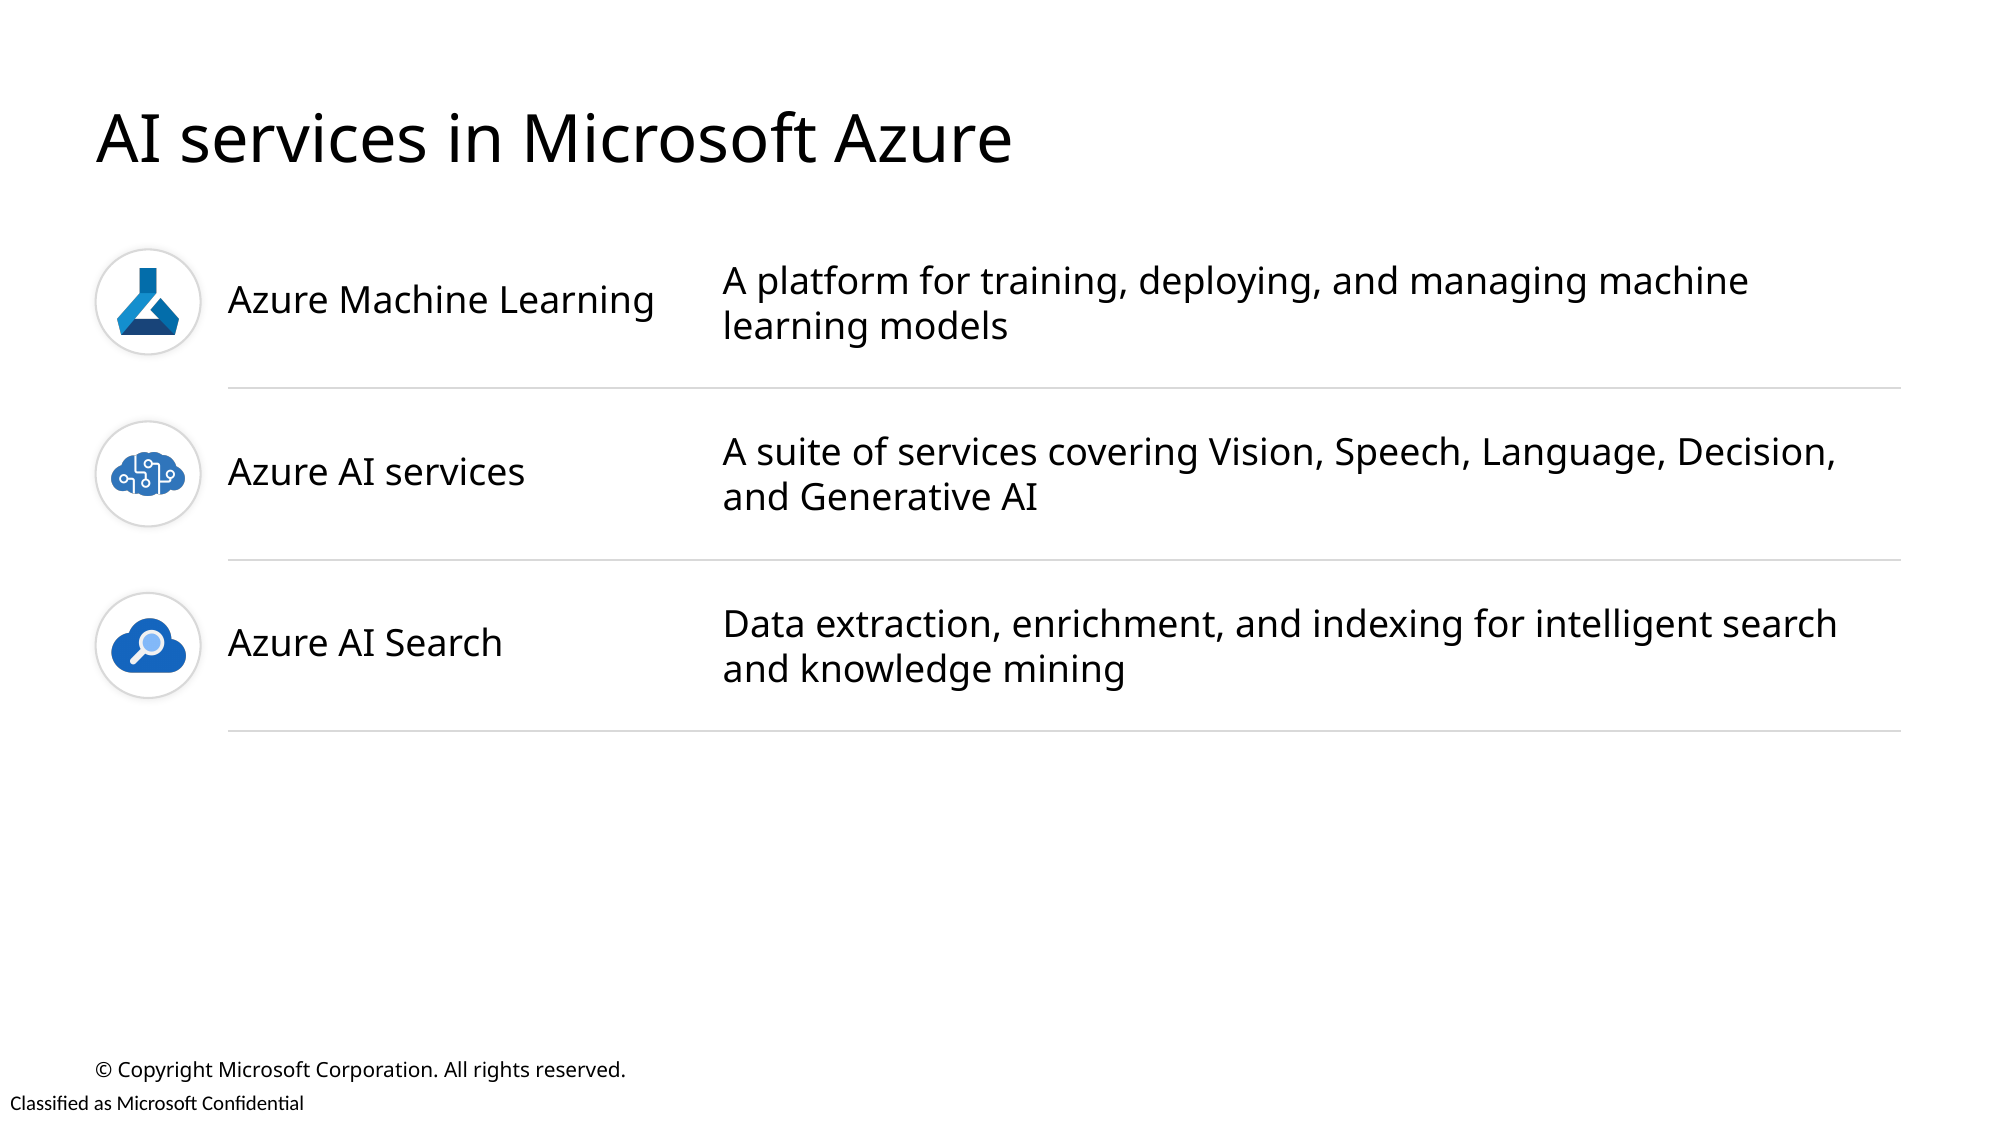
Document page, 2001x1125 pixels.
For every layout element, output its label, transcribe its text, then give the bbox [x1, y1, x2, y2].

text_box [95, 249, 201, 355]
list Azure Machine Learning [227, 238, 671, 367]
list Azure AI services [227, 409, 671, 539]
text_box [95, 421, 201, 527]
text_box A suite of services covering Vision, Speech, Language, Decision, and Generative AI [707, 420, 1905, 526]
text_box Data extraction, enrichment, and indexing for intelligent search and knowledge mining [707, 592, 1905, 698]
picture [117, 268, 180, 336]
list Azure AI Search [227, 581, 671, 710]
picture [111, 452, 185, 496]
text_box [95, 592, 201, 698]
picture [109, 617, 187, 674]
text_box A platform for training, deploying, and managing machine learning models [707, 249, 1905, 355]
title AI services in Microsoft Azure [96, 96, 1903, 177]
